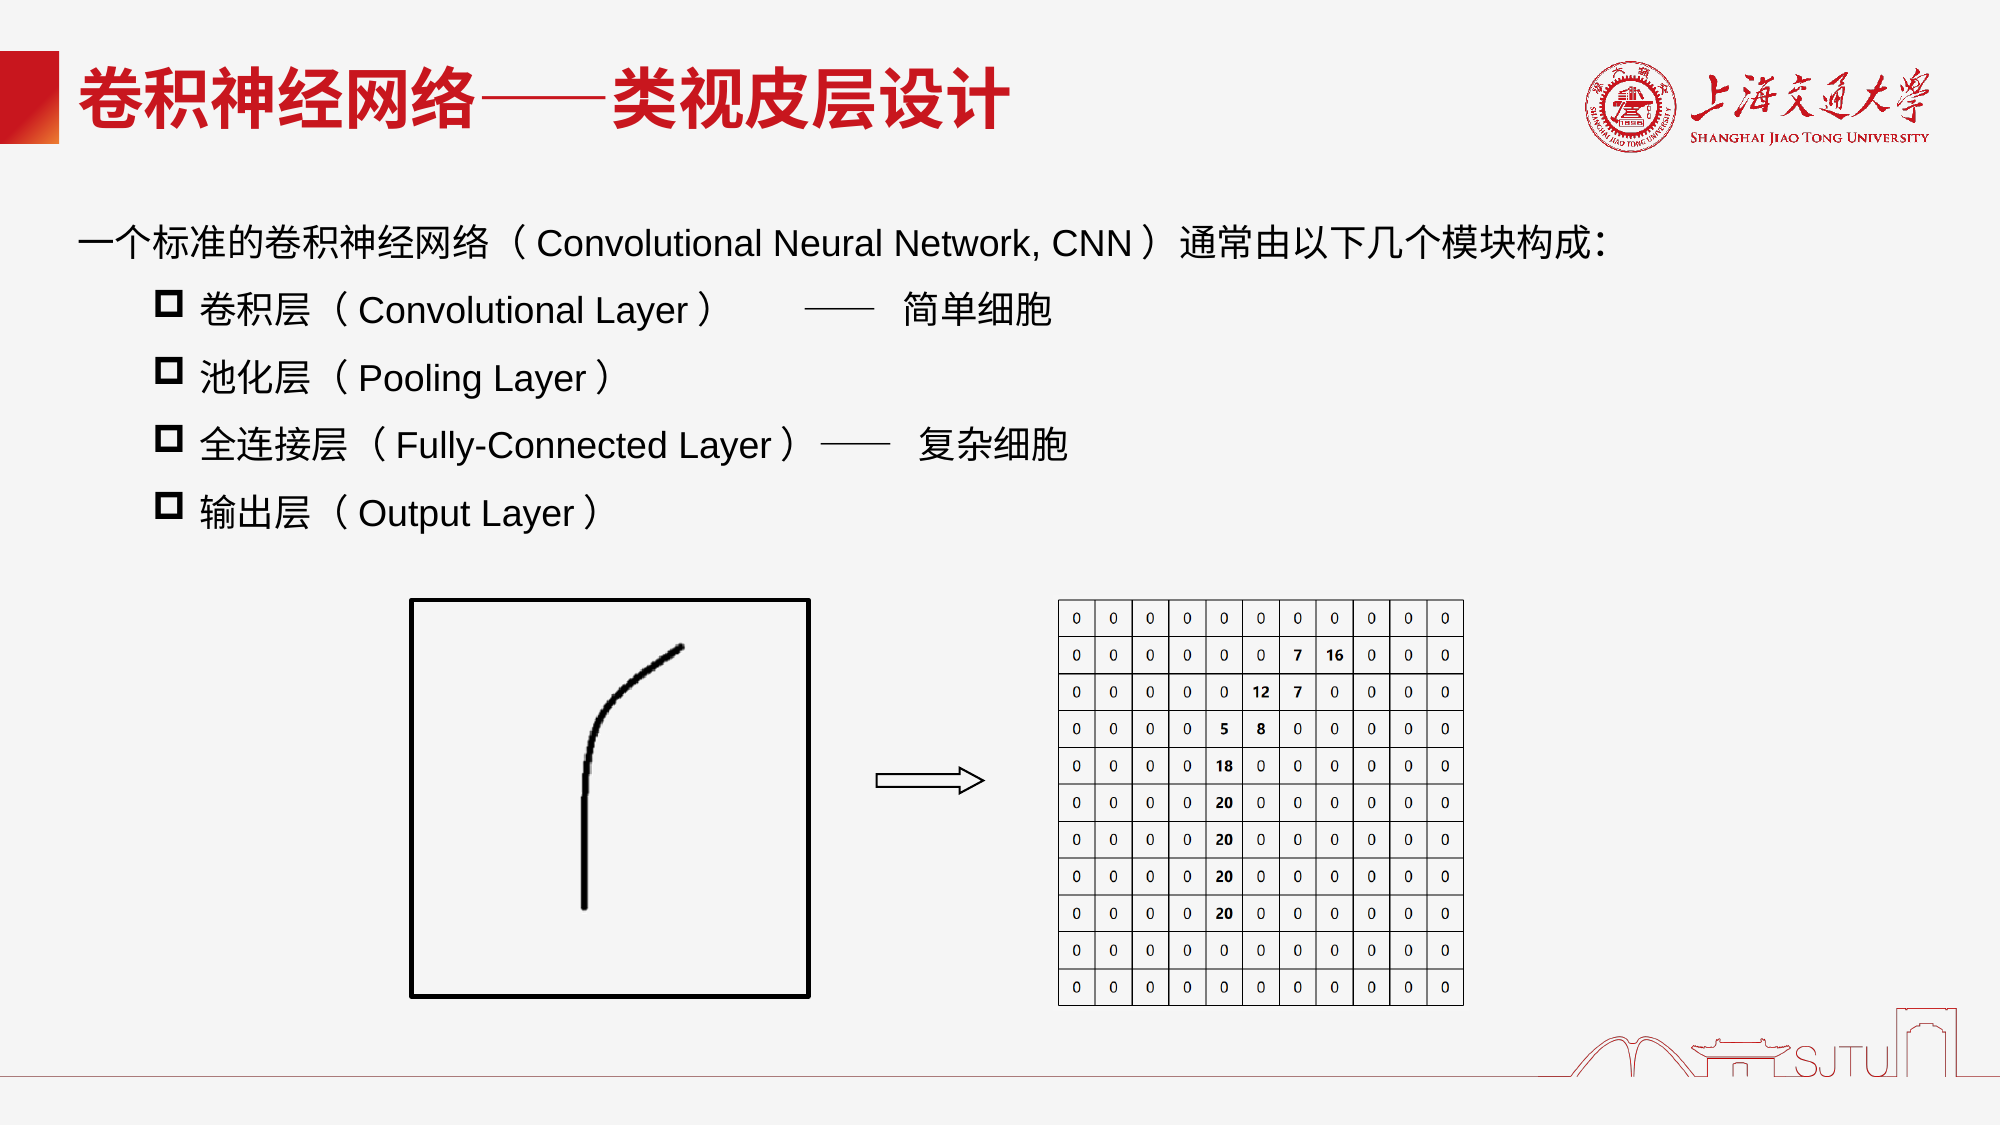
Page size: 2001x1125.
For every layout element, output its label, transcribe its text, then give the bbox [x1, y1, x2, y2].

picture [413, 601, 807, 995]
picture [1567, 43, 1946, 168]
text_box 一个标准的卷积神经网络（Convolutional Neural Network, CNN）通常由以下几个模块构成： 卷积层（Convolutional Layer） —— 简单细胞 池化层（Pooling Layer） 全连接层（Fully-Connected Layer）—— 复杂细胞 输出层（Output Layer） [62, 188, 1792, 542]
picture [0, 595, 2000, 1077]
text_box [876, 767, 984, 794]
title 卷积神经网络——类视皮层设计 [62, 43, 1530, 152]
